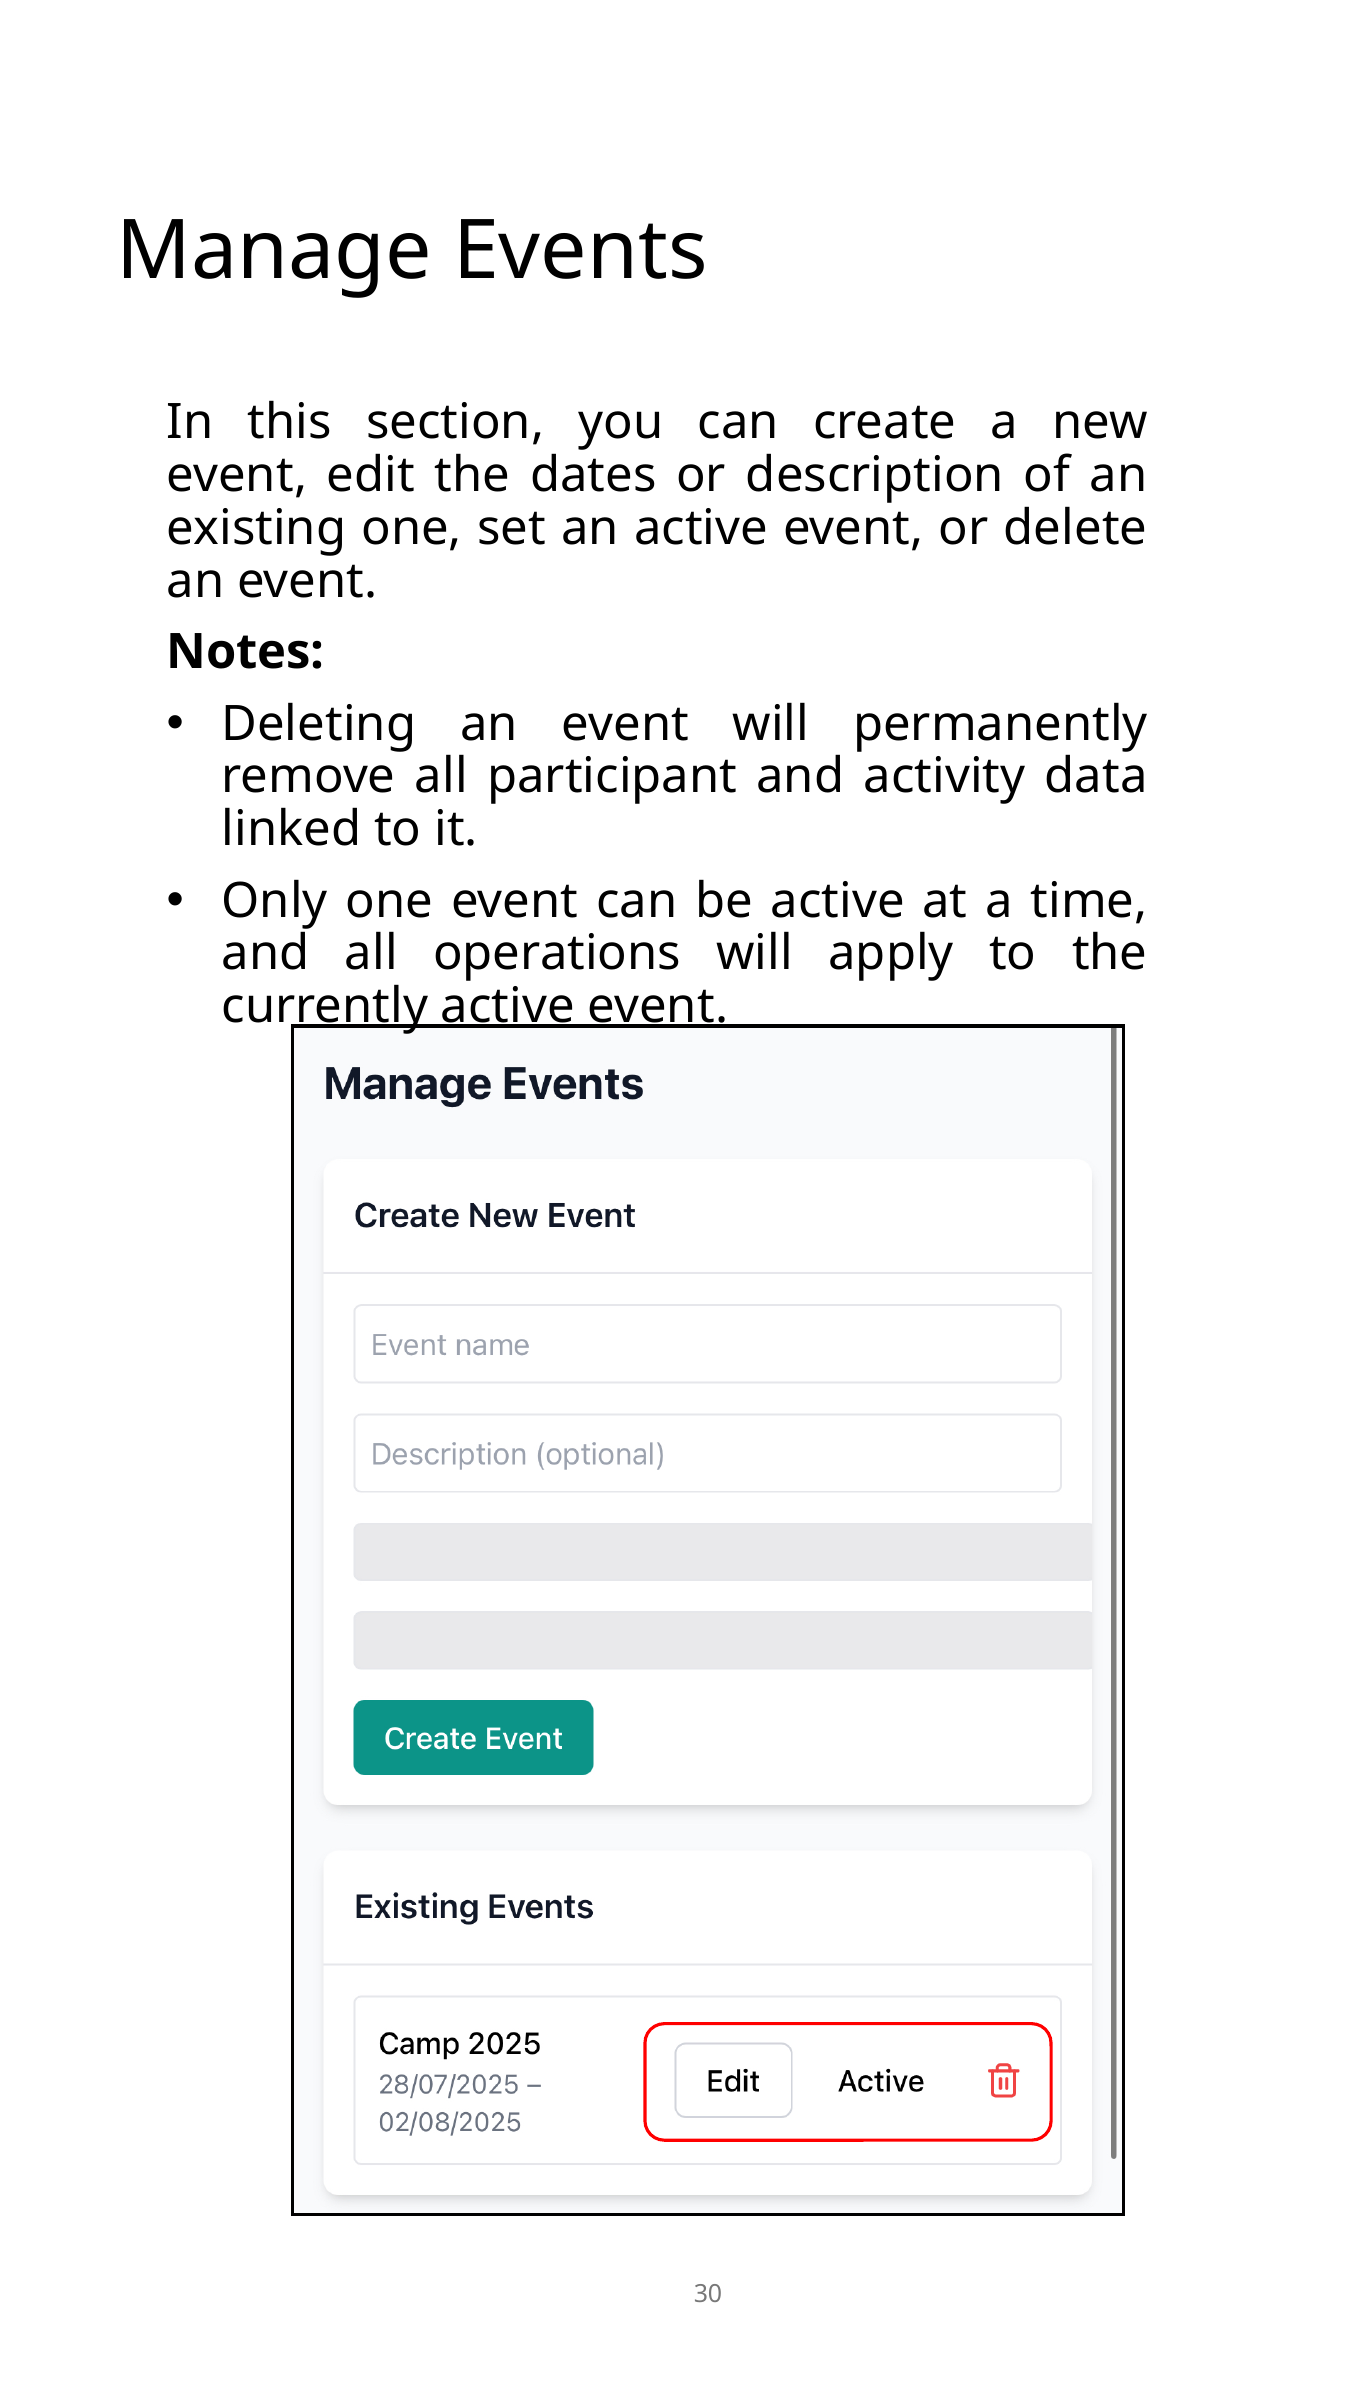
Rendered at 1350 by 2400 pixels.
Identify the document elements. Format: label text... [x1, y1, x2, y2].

subtitle In this section, you can create a new event, edit the dates or description of an existing one, set an active event, or delete an event. Notes: Deleting an event will permanently remove all participant and activity data linked to it. Only one event can be active at a time, and all operations will apply to the currently active event. [151, 388, 1165, 1045]
picture [293, 1026, 1123, 2214]
title Manage Events [101, 168, 1249, 336]
slide_number 30 [556, 2230, 860, 2358]
